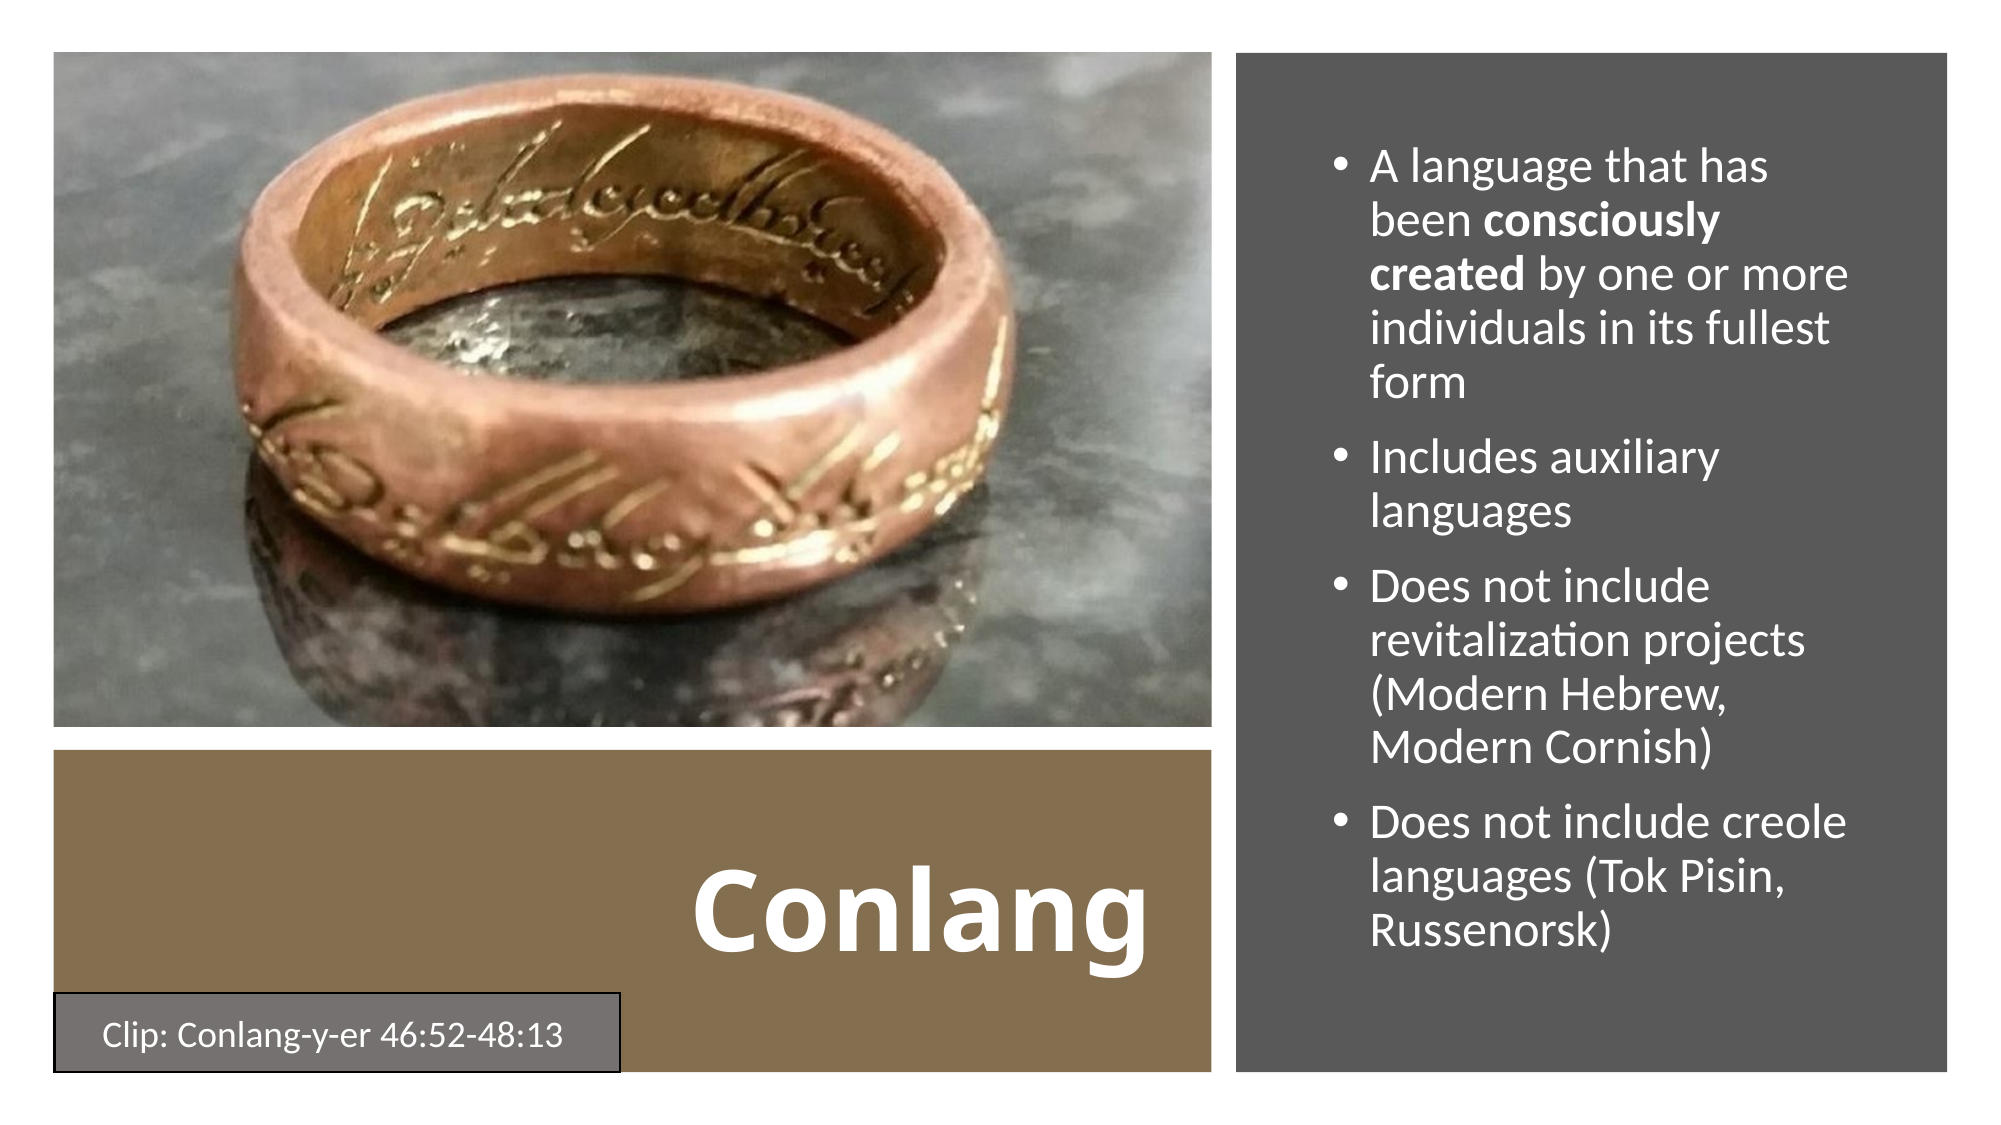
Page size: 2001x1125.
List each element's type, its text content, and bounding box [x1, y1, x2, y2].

text_box [53, 749, 1212, 1073]
text_box [1235, 52, 1948, 1073]
text_box Clip: Conlang-y-er 46:52-48:13 [53, 992, 621, 1073]
picture [53, 52, 1212, 727]
list A language that has been consciously created by one or more individuals in its fullest form Includes auxiliary languages Does not include revitalization projects (Modern Hebrew, Modern Cornish) Does not include creole languages (Tok Pisin, Russenorsk) [1317, 150, 1879, 947]
title Conlang [85, 782, 1168, 1049]
